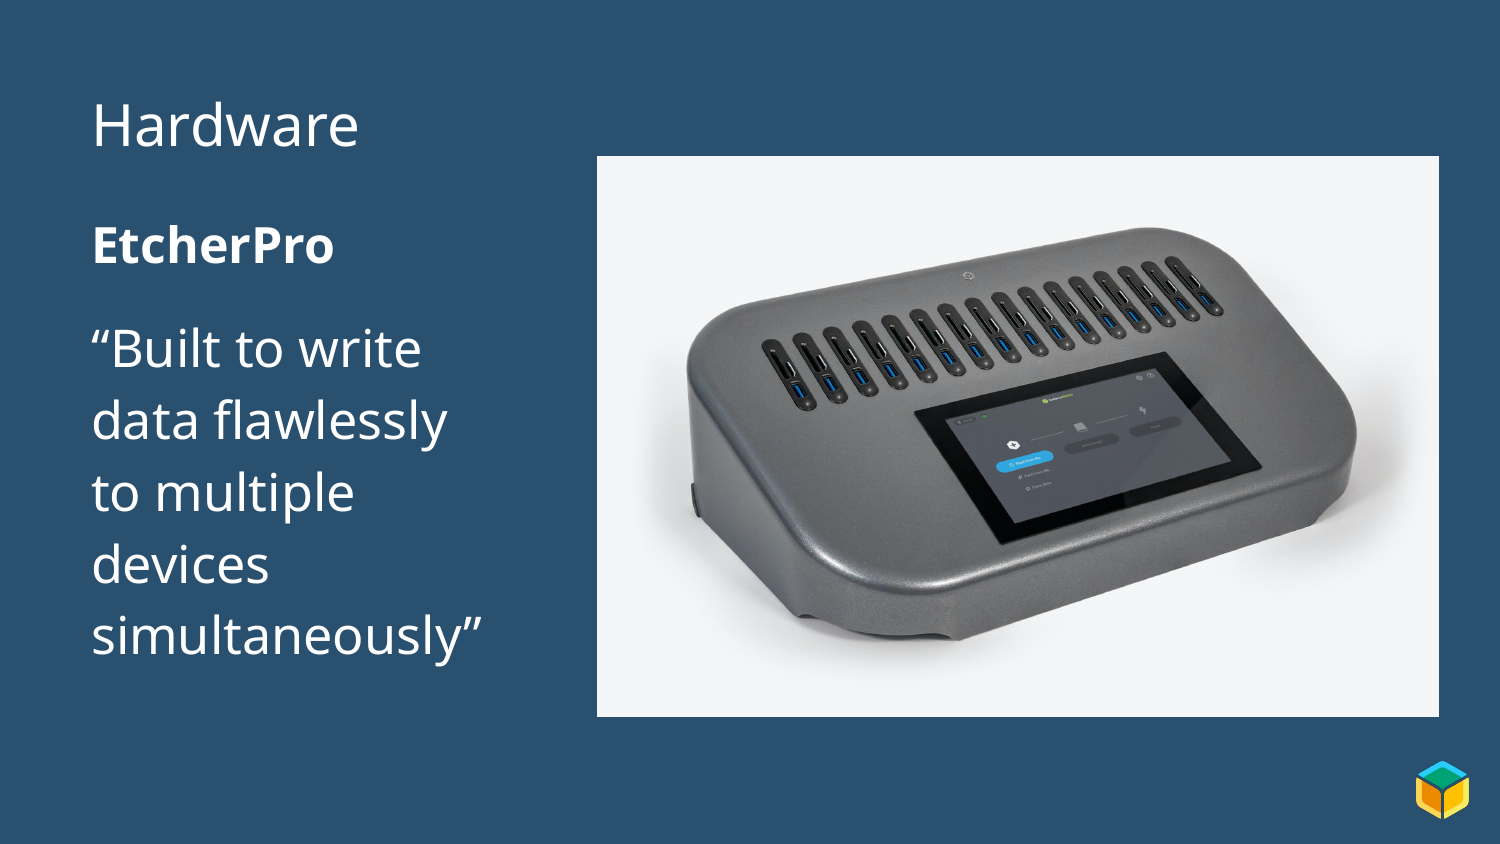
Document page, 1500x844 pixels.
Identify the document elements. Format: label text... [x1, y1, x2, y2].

picture [597, 155, 1440, 717]
picture [1416, 761, 1469, 819]
title Hardware [76, 72, 1474, 167]
list EtcherPro “Built to write data flawlessly to multiple devices simultaneously” [76, 189, 525, 750]
